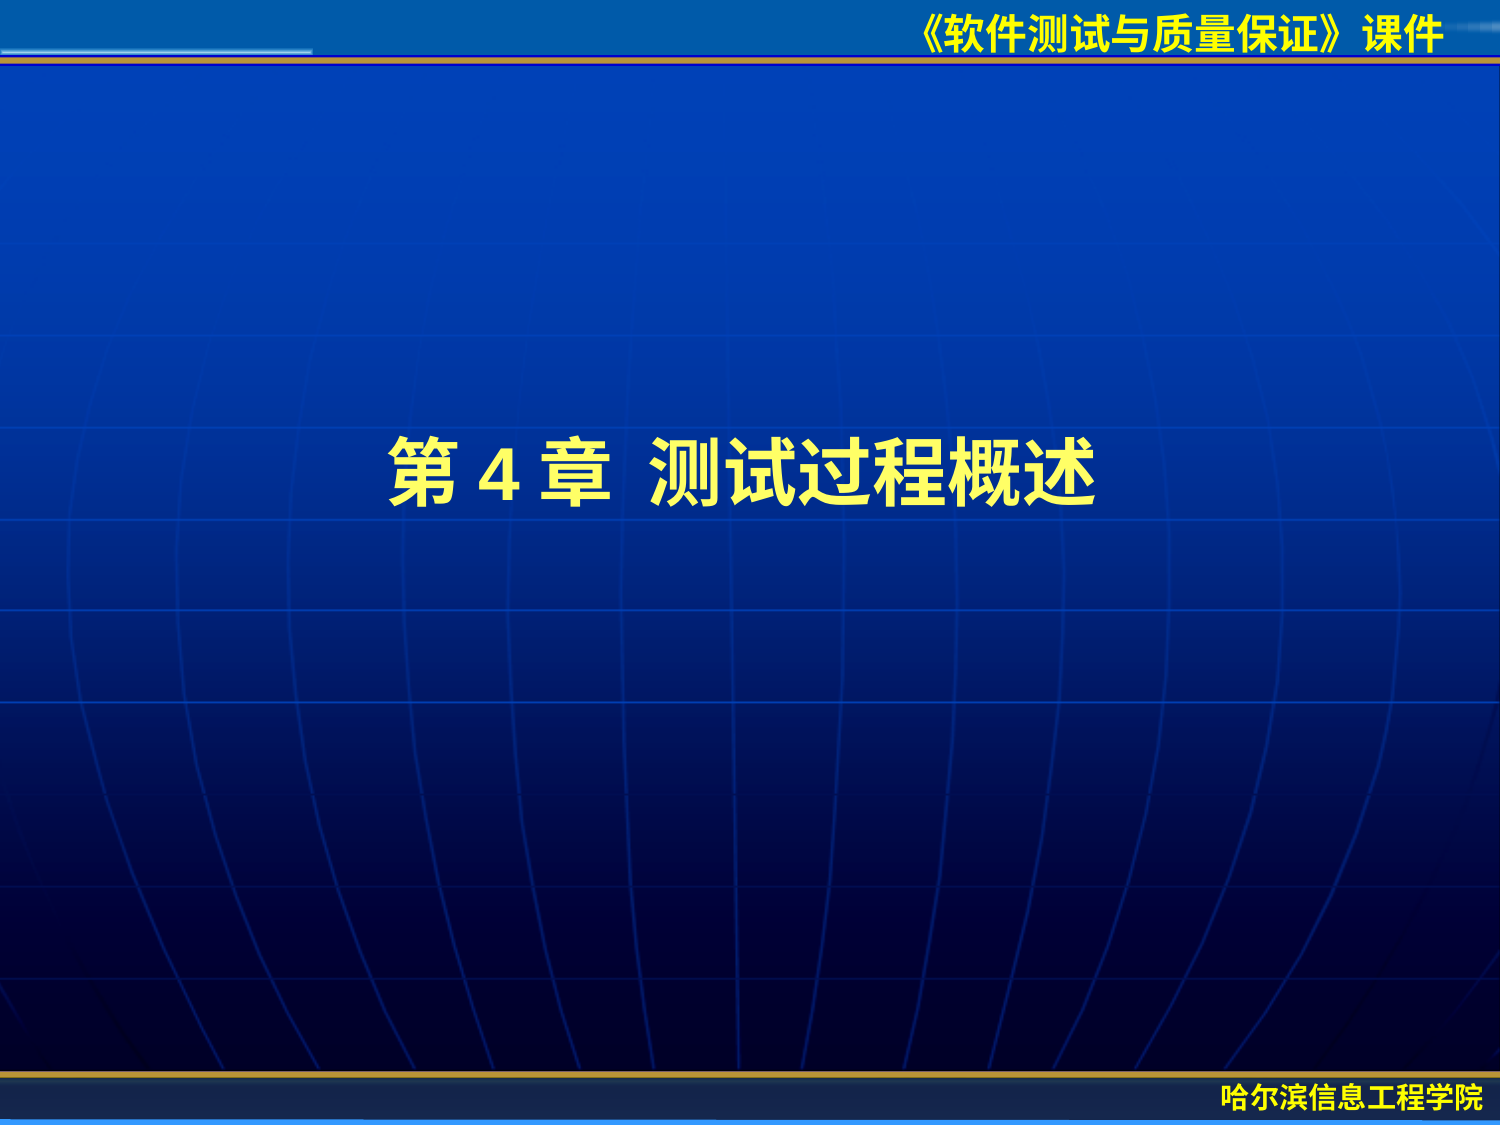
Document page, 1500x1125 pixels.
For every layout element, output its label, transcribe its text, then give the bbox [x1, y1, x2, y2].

title 第4章 测试过程概述 [112, 349, 1388, 591]
picture [0, 66, 1500, 1071]
picture [0, 0, 1500, 55]
